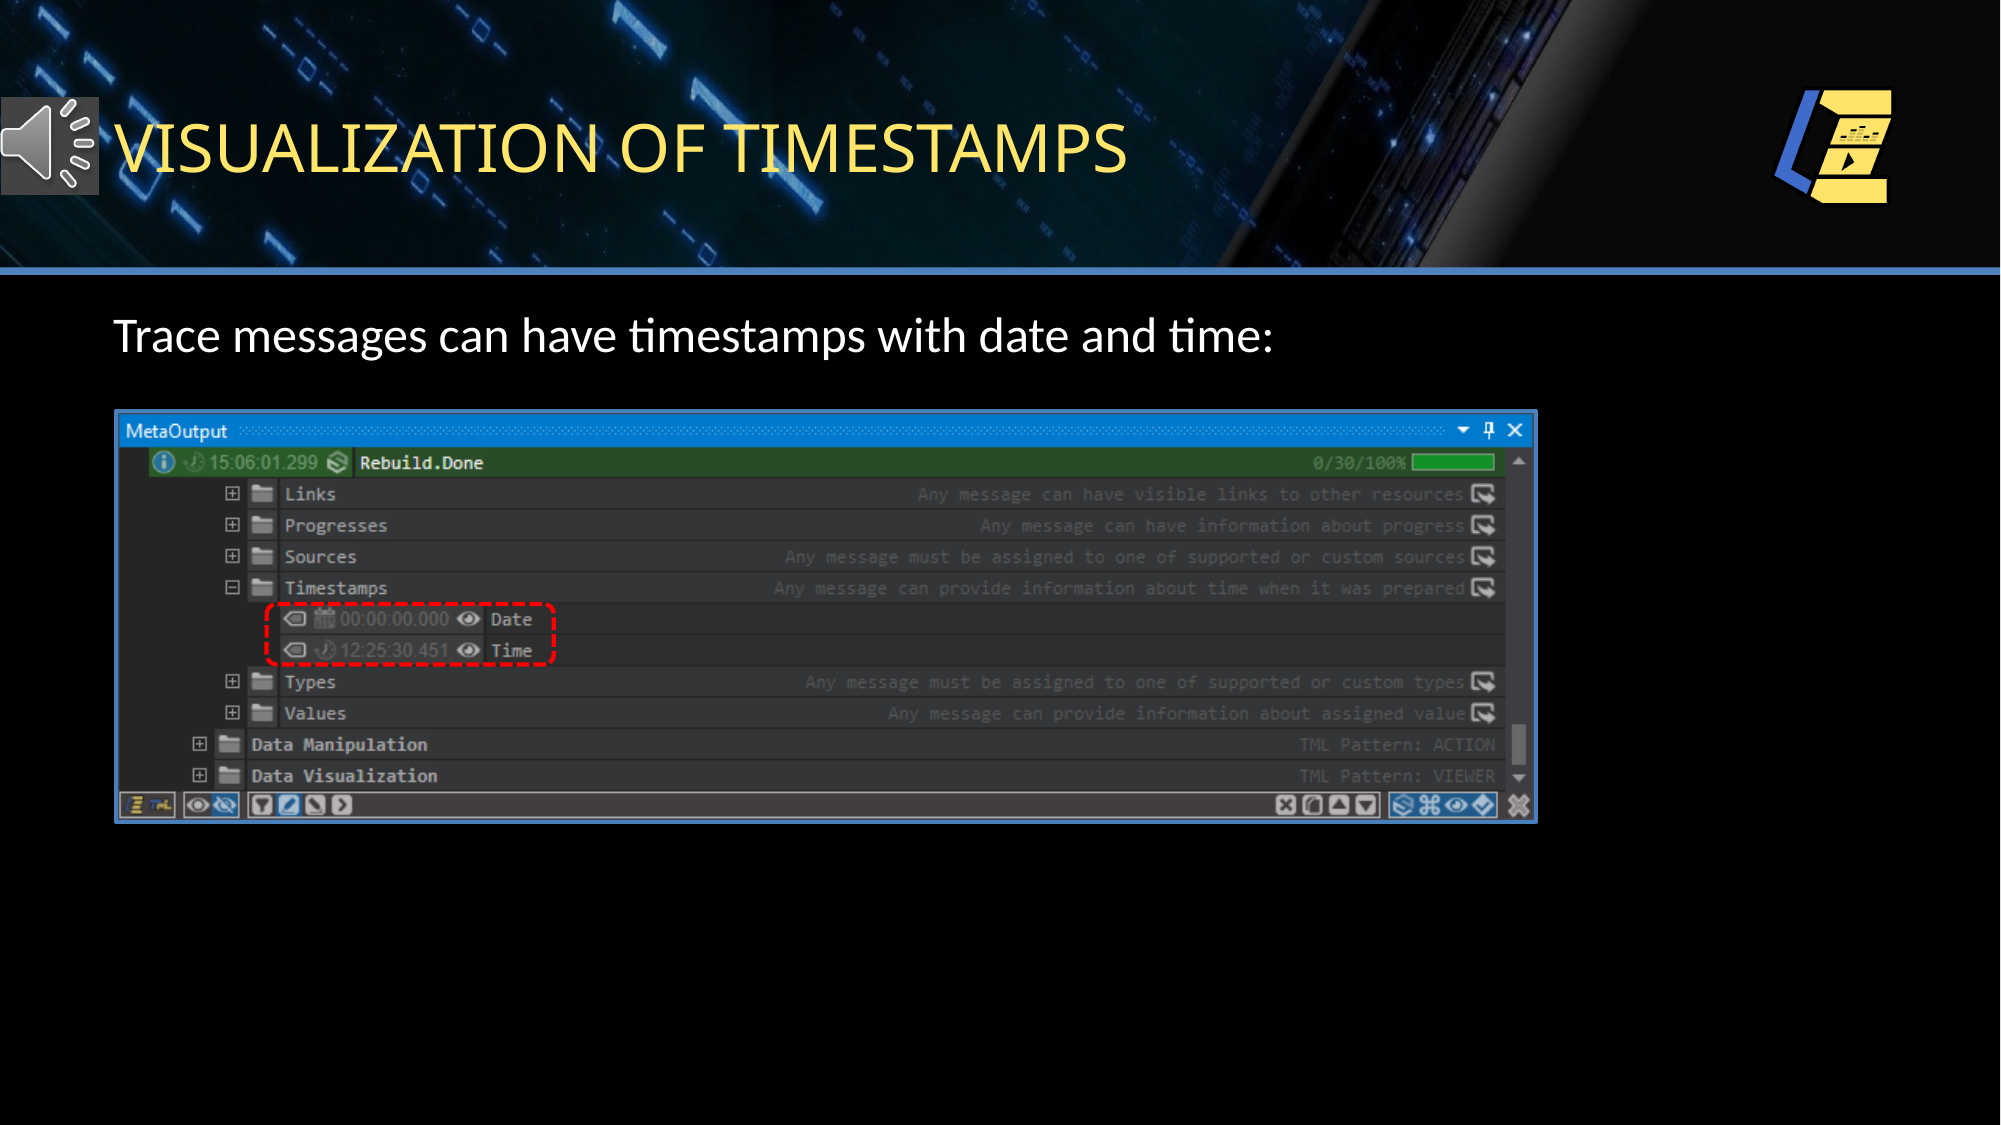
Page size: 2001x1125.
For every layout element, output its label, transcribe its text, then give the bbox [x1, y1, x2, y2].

list Trace messages can have timestamps with date and time: [98, 295, 1902, 1064]
picture [0, 0, 2001, 1125]
title VISUALIZATION OF TIMESTAMPS [99, 62, 1904, 230]
